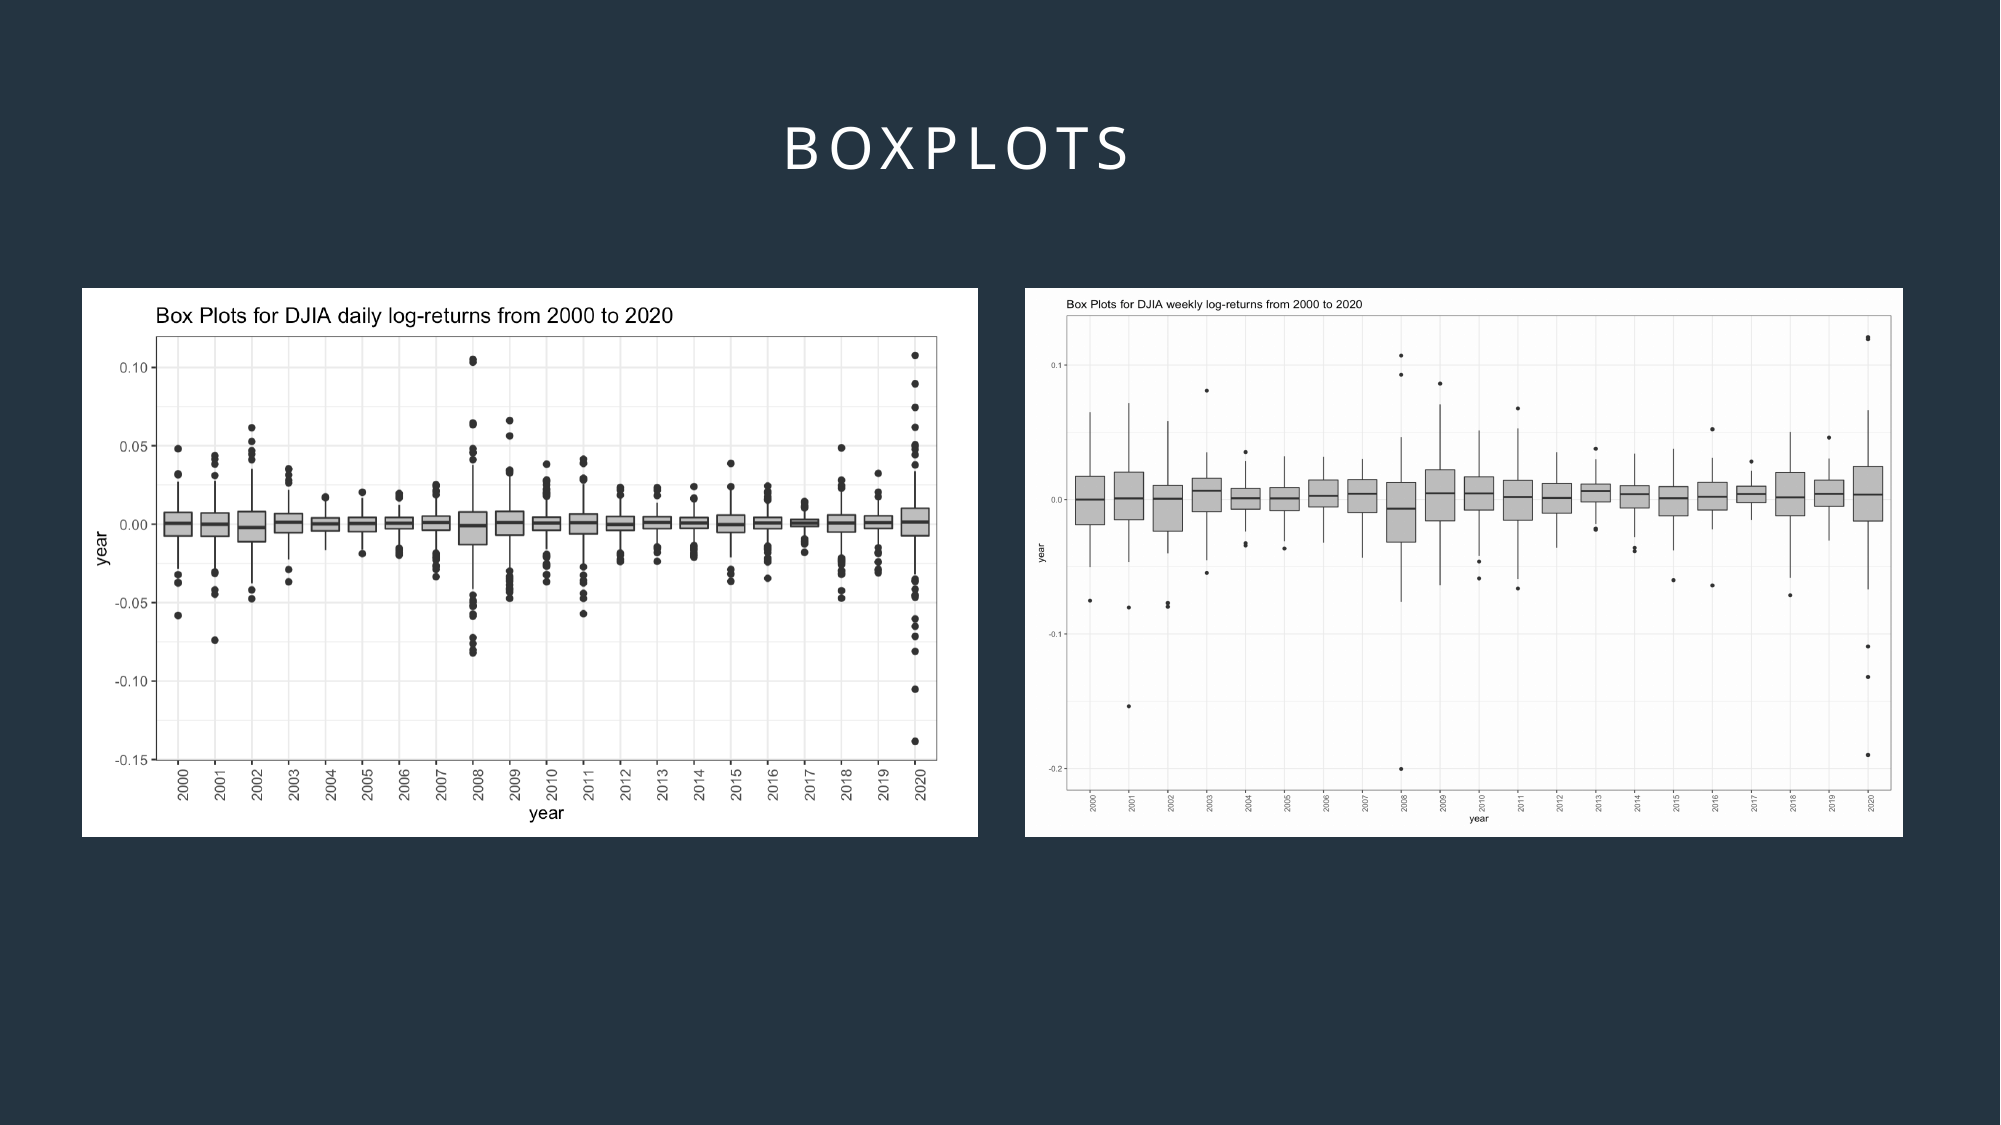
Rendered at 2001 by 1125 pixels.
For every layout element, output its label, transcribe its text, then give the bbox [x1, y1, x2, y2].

picture [82, 288, 979, 837]
picture [1025, 288, 1904, 837]
title Boxplots [176, 65, 1736, 228]
